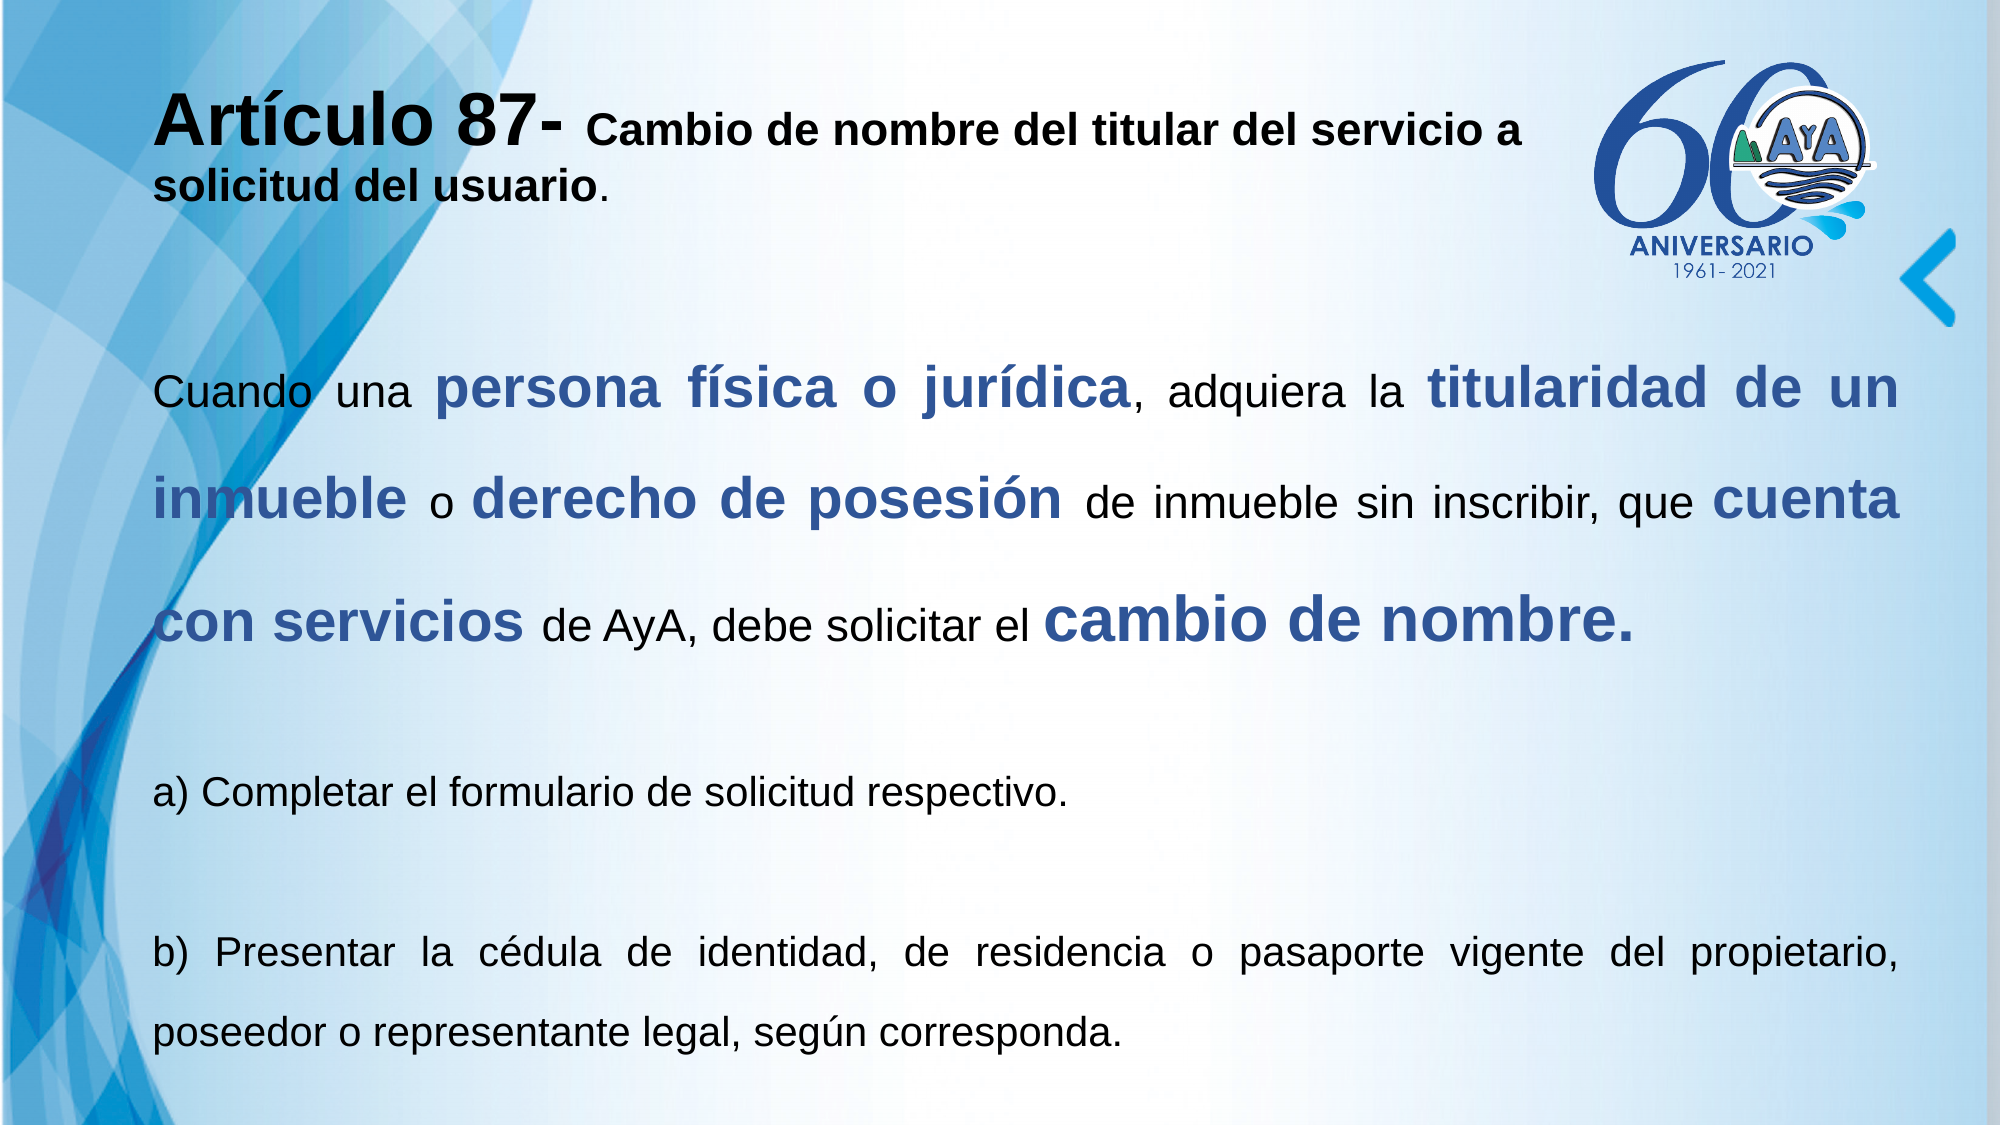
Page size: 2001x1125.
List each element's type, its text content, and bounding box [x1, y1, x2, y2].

picture [0, 0, 2000, 1125]
title Artículo 87- Cambio de nombre del titular del servicio a solicitud del usuario. [137, 41, 1592, 251]
list Cuando una persona física o jurídica, adquiera la titularidad de un inmueble o derecho de posesión de inmueble sin inscribir, que cuenta con servicios de AyA, debe solicitar el cambio de nombre. a) Completar el formulario de solicitud respectivo. b) Presentar la cédula de identidad, de residencia o pasaporte vigente del propietario, poseedor o representante legal, según corresponda. [137, 299, 1916, 1095]
